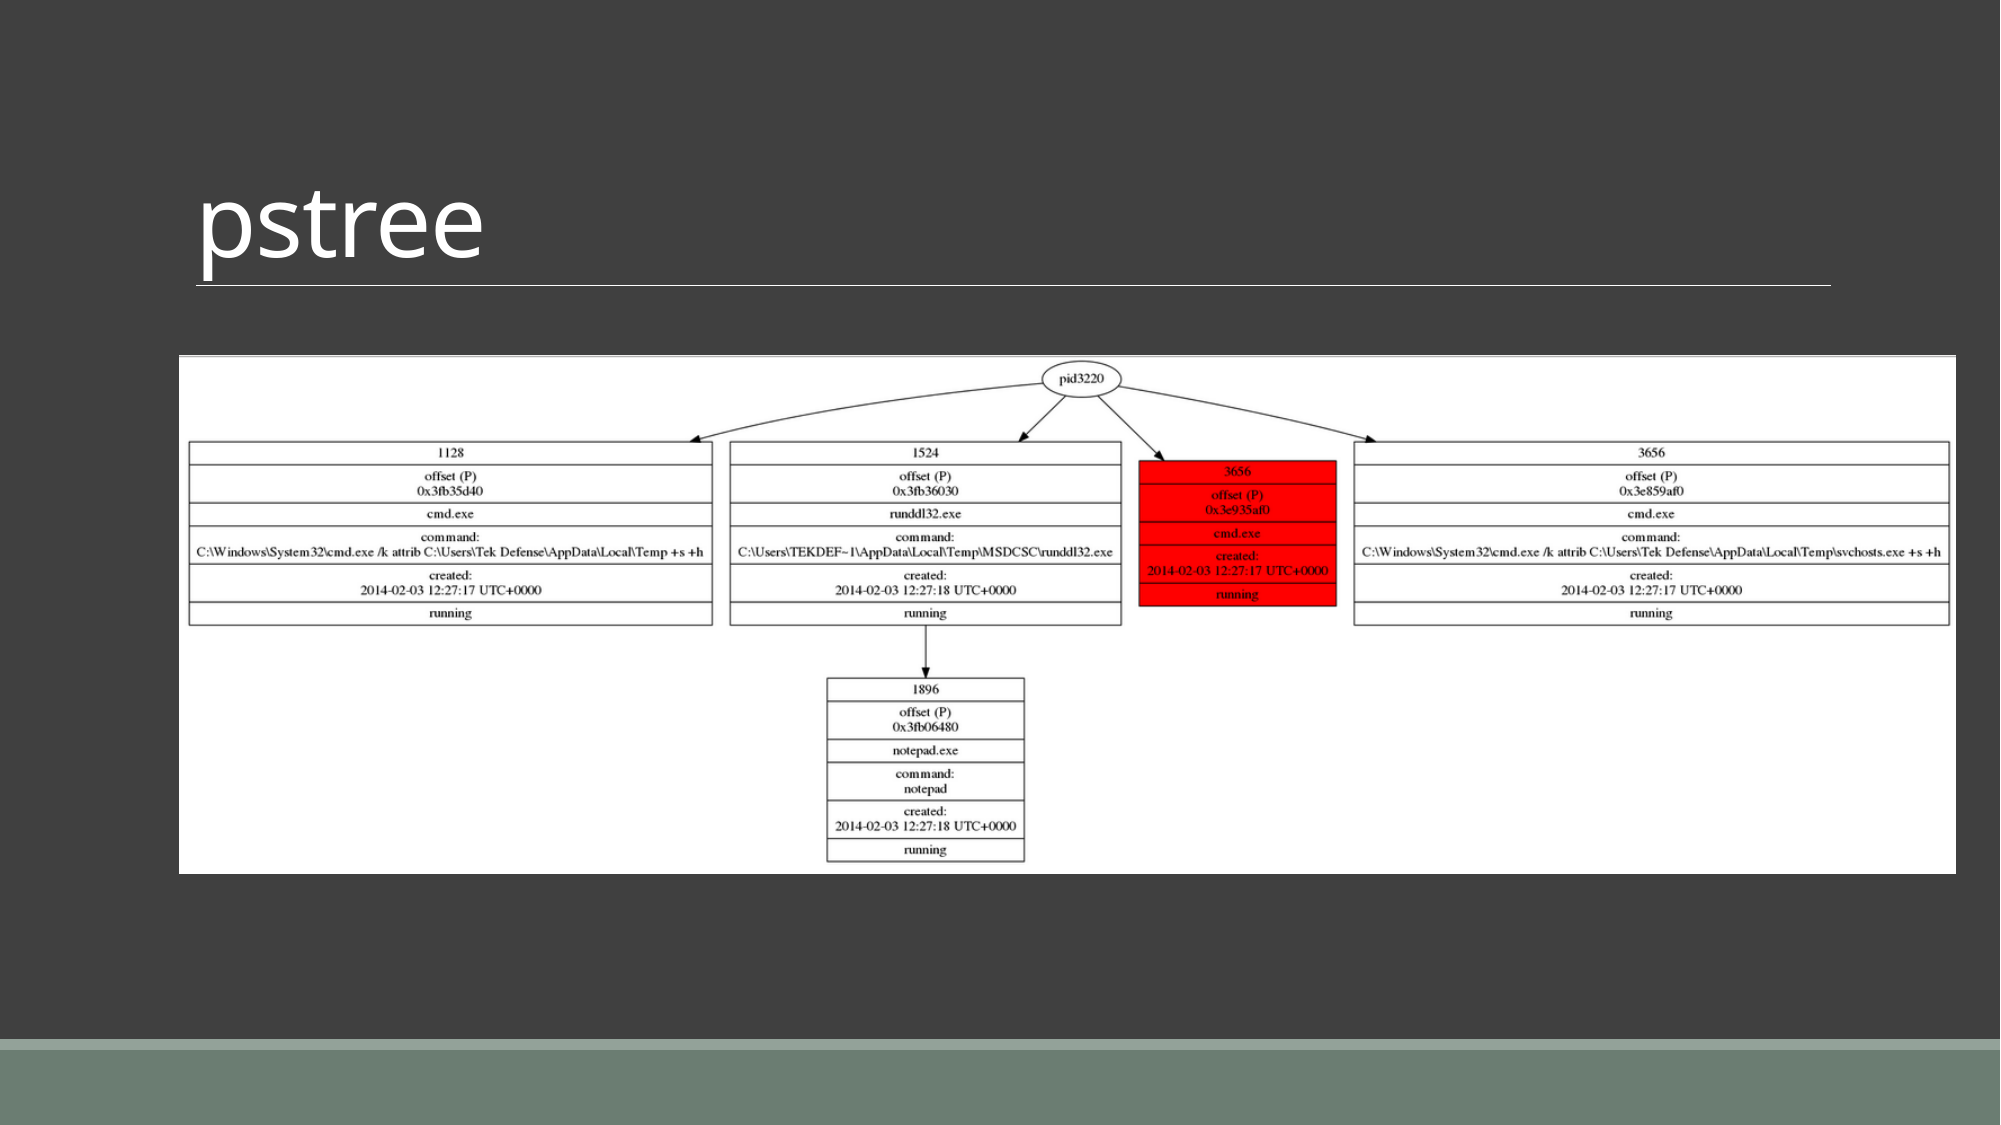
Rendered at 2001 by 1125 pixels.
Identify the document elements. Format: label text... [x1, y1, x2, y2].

title pstree [180, 47, 1830, 285]
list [179, 355, 1957, 874]
